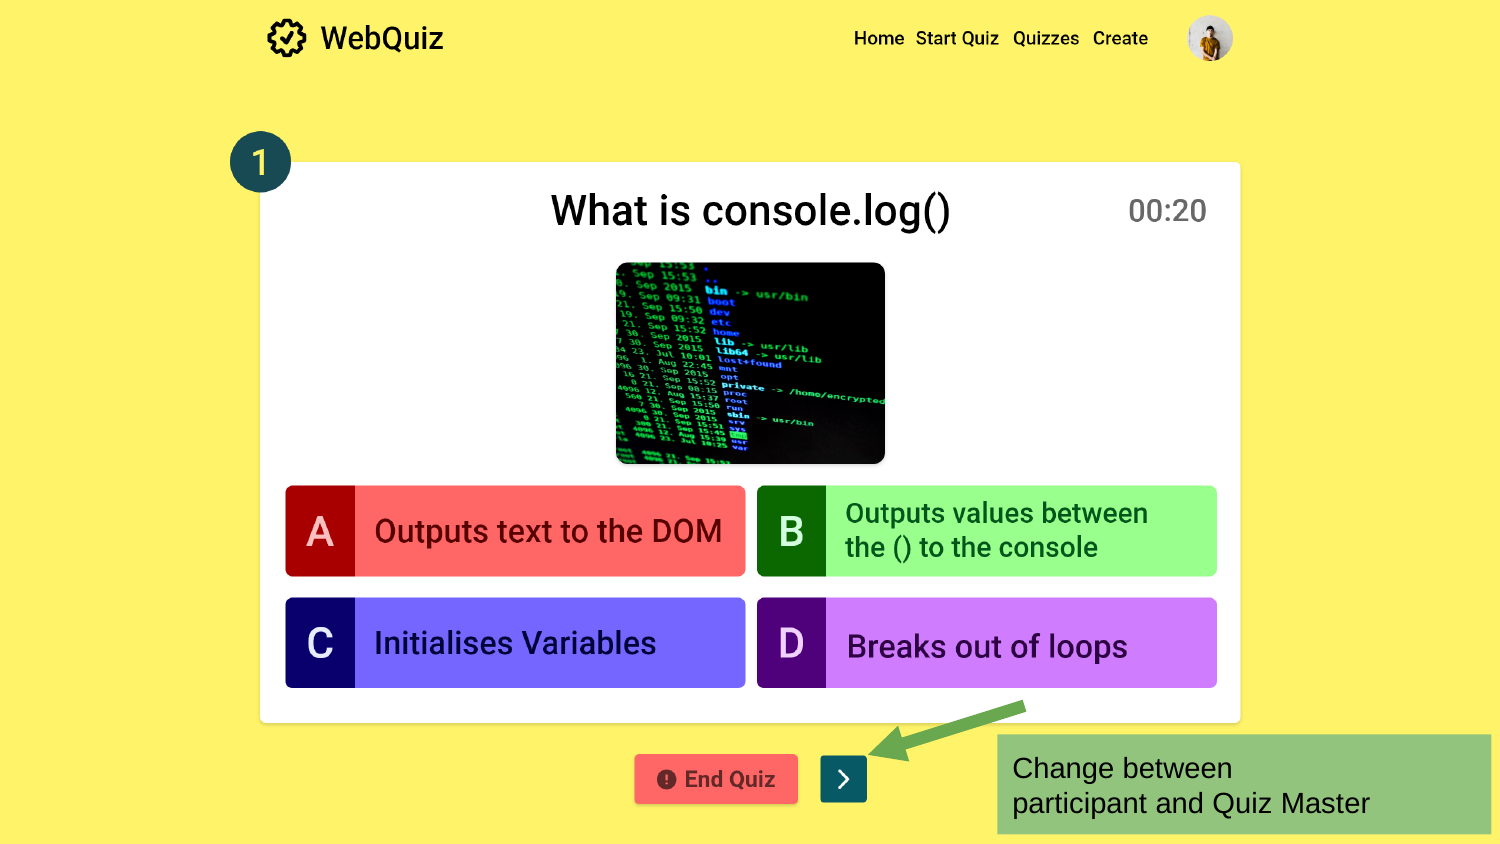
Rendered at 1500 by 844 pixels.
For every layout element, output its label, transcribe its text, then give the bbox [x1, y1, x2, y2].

picture [185, 0, 1315, 844]
text_box Change between participant and Quiz Master [1319, 734, 1492, 835]
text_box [867, 705, 1025, 756]
